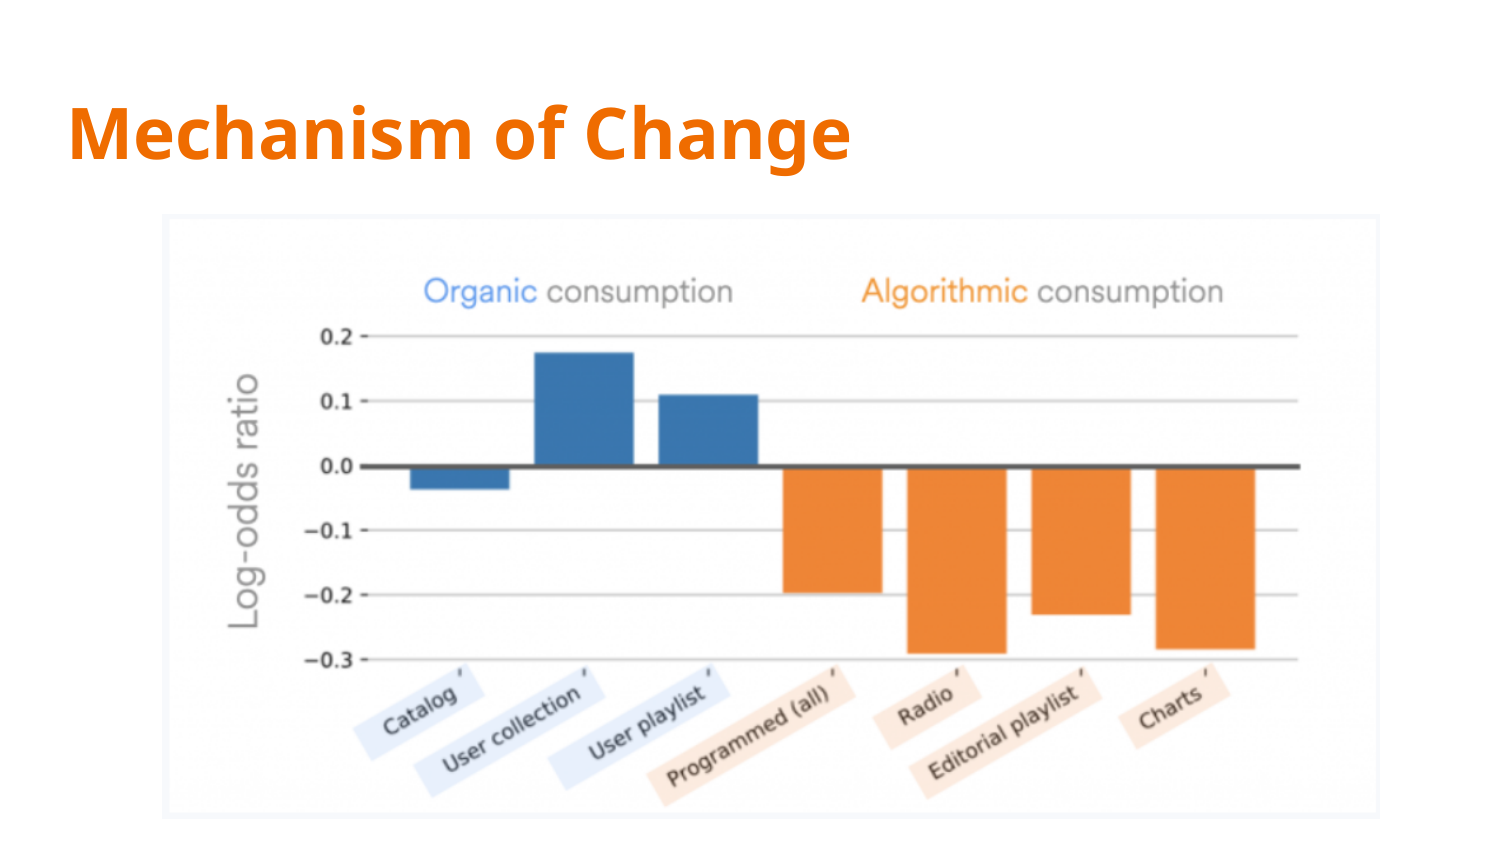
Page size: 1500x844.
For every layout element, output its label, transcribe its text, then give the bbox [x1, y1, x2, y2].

picture [162, 213, 1380, 819]
title Mechanism of Change [51, 72, 1449, 189]
